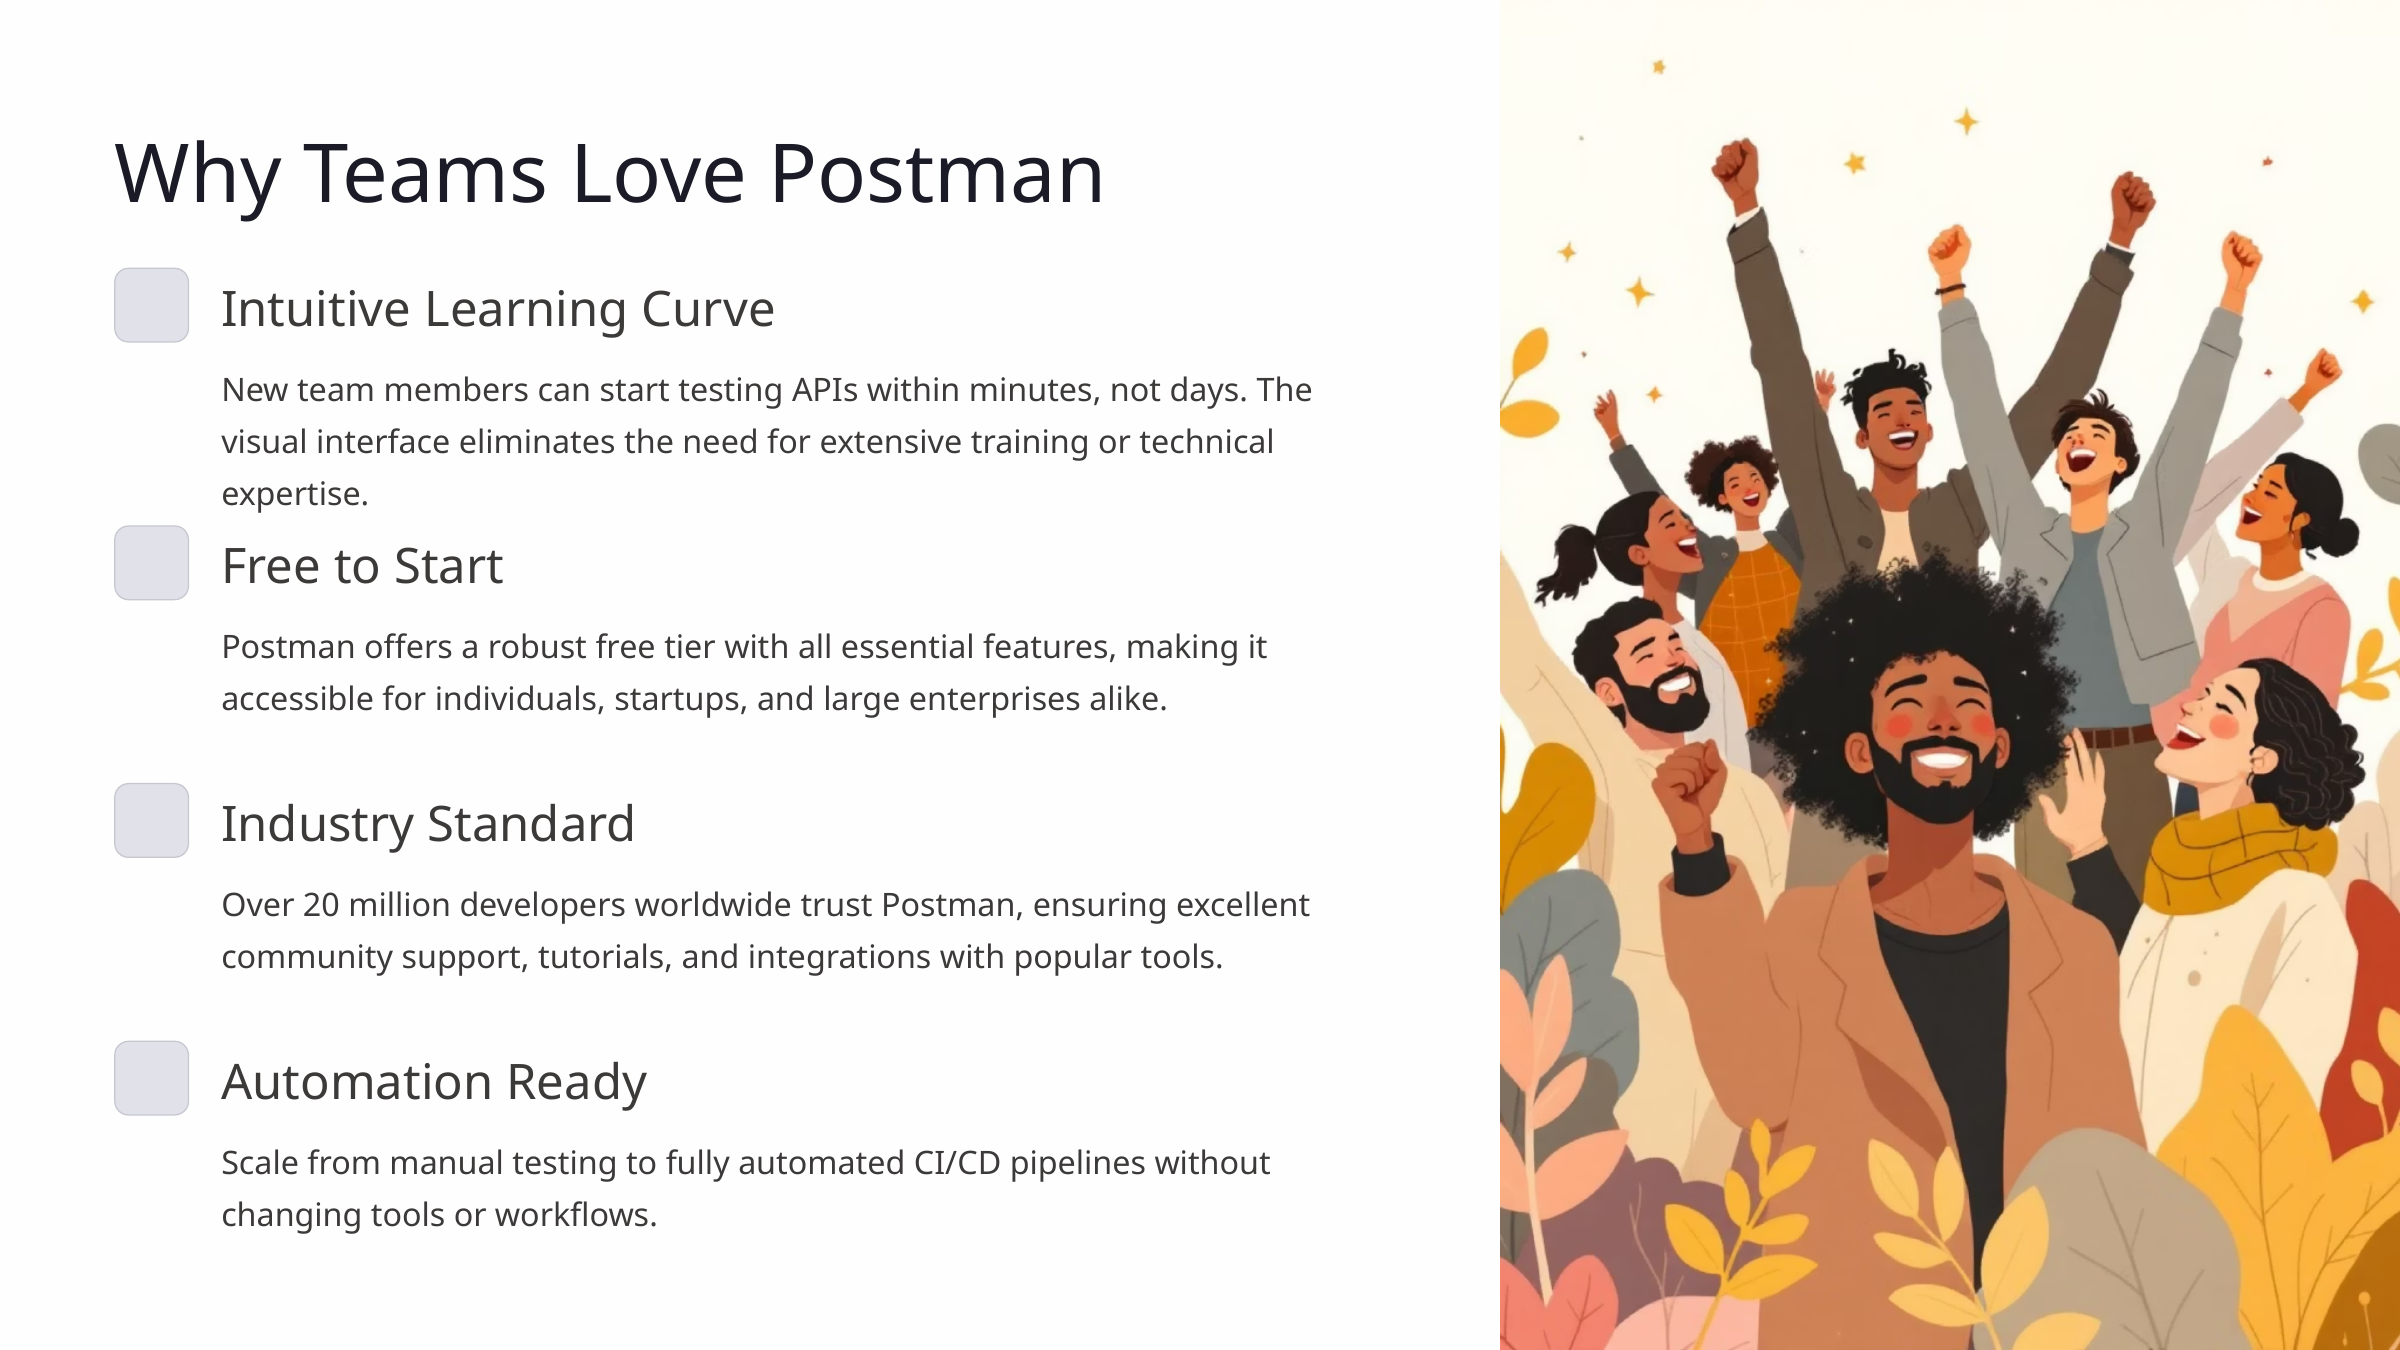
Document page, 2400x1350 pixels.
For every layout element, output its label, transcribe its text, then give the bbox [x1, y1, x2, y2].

text_box Postman offers a robust free tier with all essential features, making it accessible for individuals, startups, and large enterprises alike. [221, 613, 1386, 718]
text_box Industry Standard [221, 789, 713, 852]
text_box Automation Ready [221, 1047, 713, 1109]
picture [1499, 0, 2400, 1350]
text_box Over 20 million developers worldwide trust Postman, ensuring excellent community support, tutorials, and integrations with popular tools. [221, 870, 1386, 976]
text_box New team members can start testing APIs within minutes, not days. The visual interface eliminates the need for extensive training or technical expertise. [221, 355, 1386, 461]
text_box [114, 1041, 189, 1116]
text_box Scale from manual testing to fully automated CI/CD pipelines without changing tools or workflows. [221, 1128, 1386, 1234]
text_box [114, 268, 189, 343]
text_box Intuitive Learning Curve [221, 274, 759, 336]
text_box Why Teams Love Postman [114, 116, 1117, 220]
text_box Free to Start [221, 532, 713, 594]
text_box [114, 783, 189, 858]
text_box [114, 525, 189, 600]
